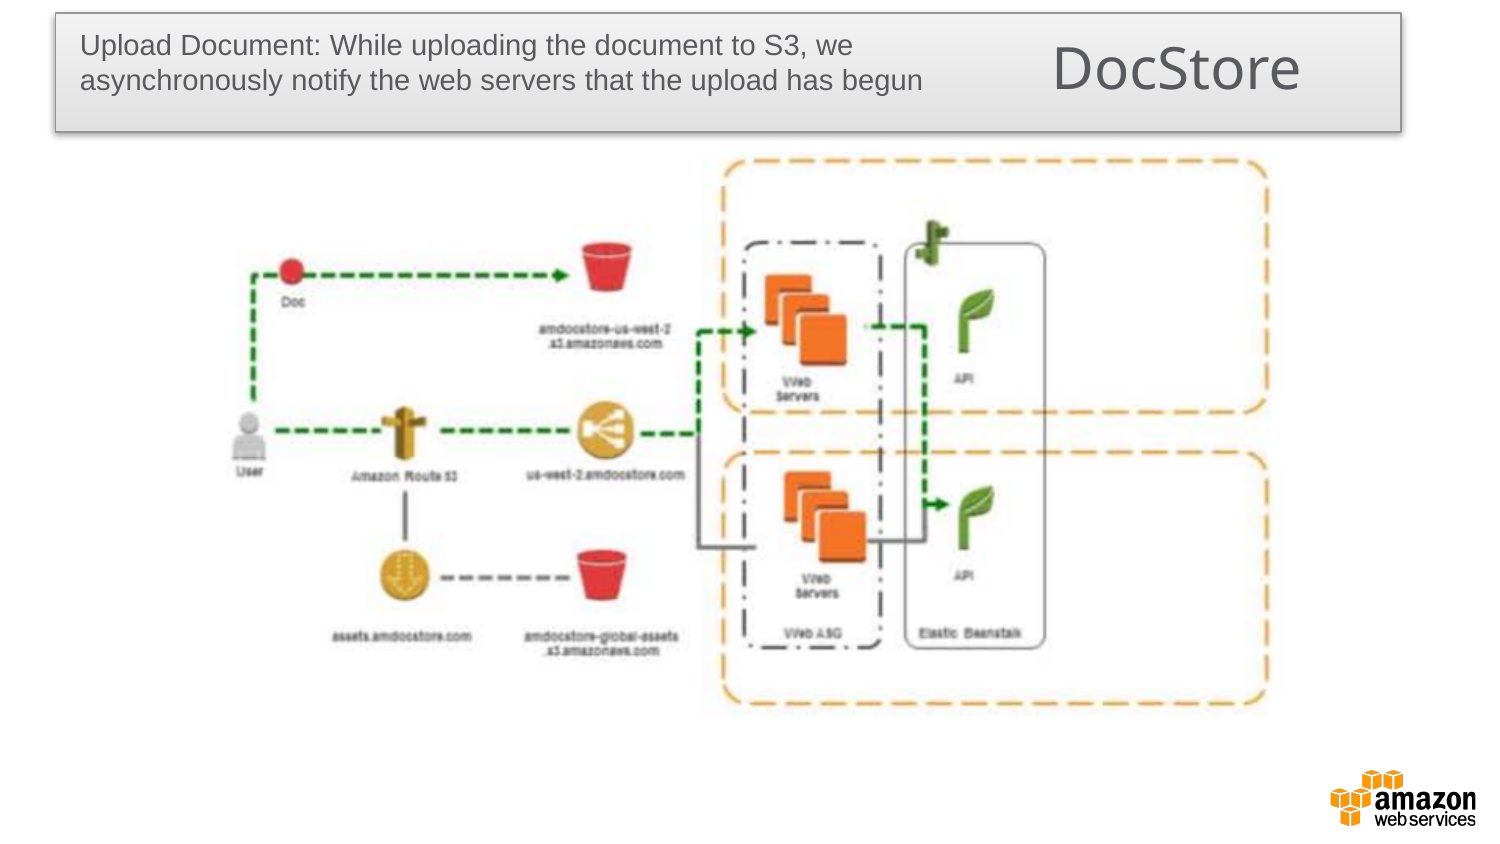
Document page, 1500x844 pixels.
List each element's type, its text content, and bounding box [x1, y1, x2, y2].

text_box Upload Document: While uploading the document to S3, we asynchronously notify the web servers that the upload has begun [64, 19, 1049, 137]
picture [226, 152, 1329, 724]
list DocStore [1049, 23, 1391, 132]
title [55, 12, 1402, 133]
